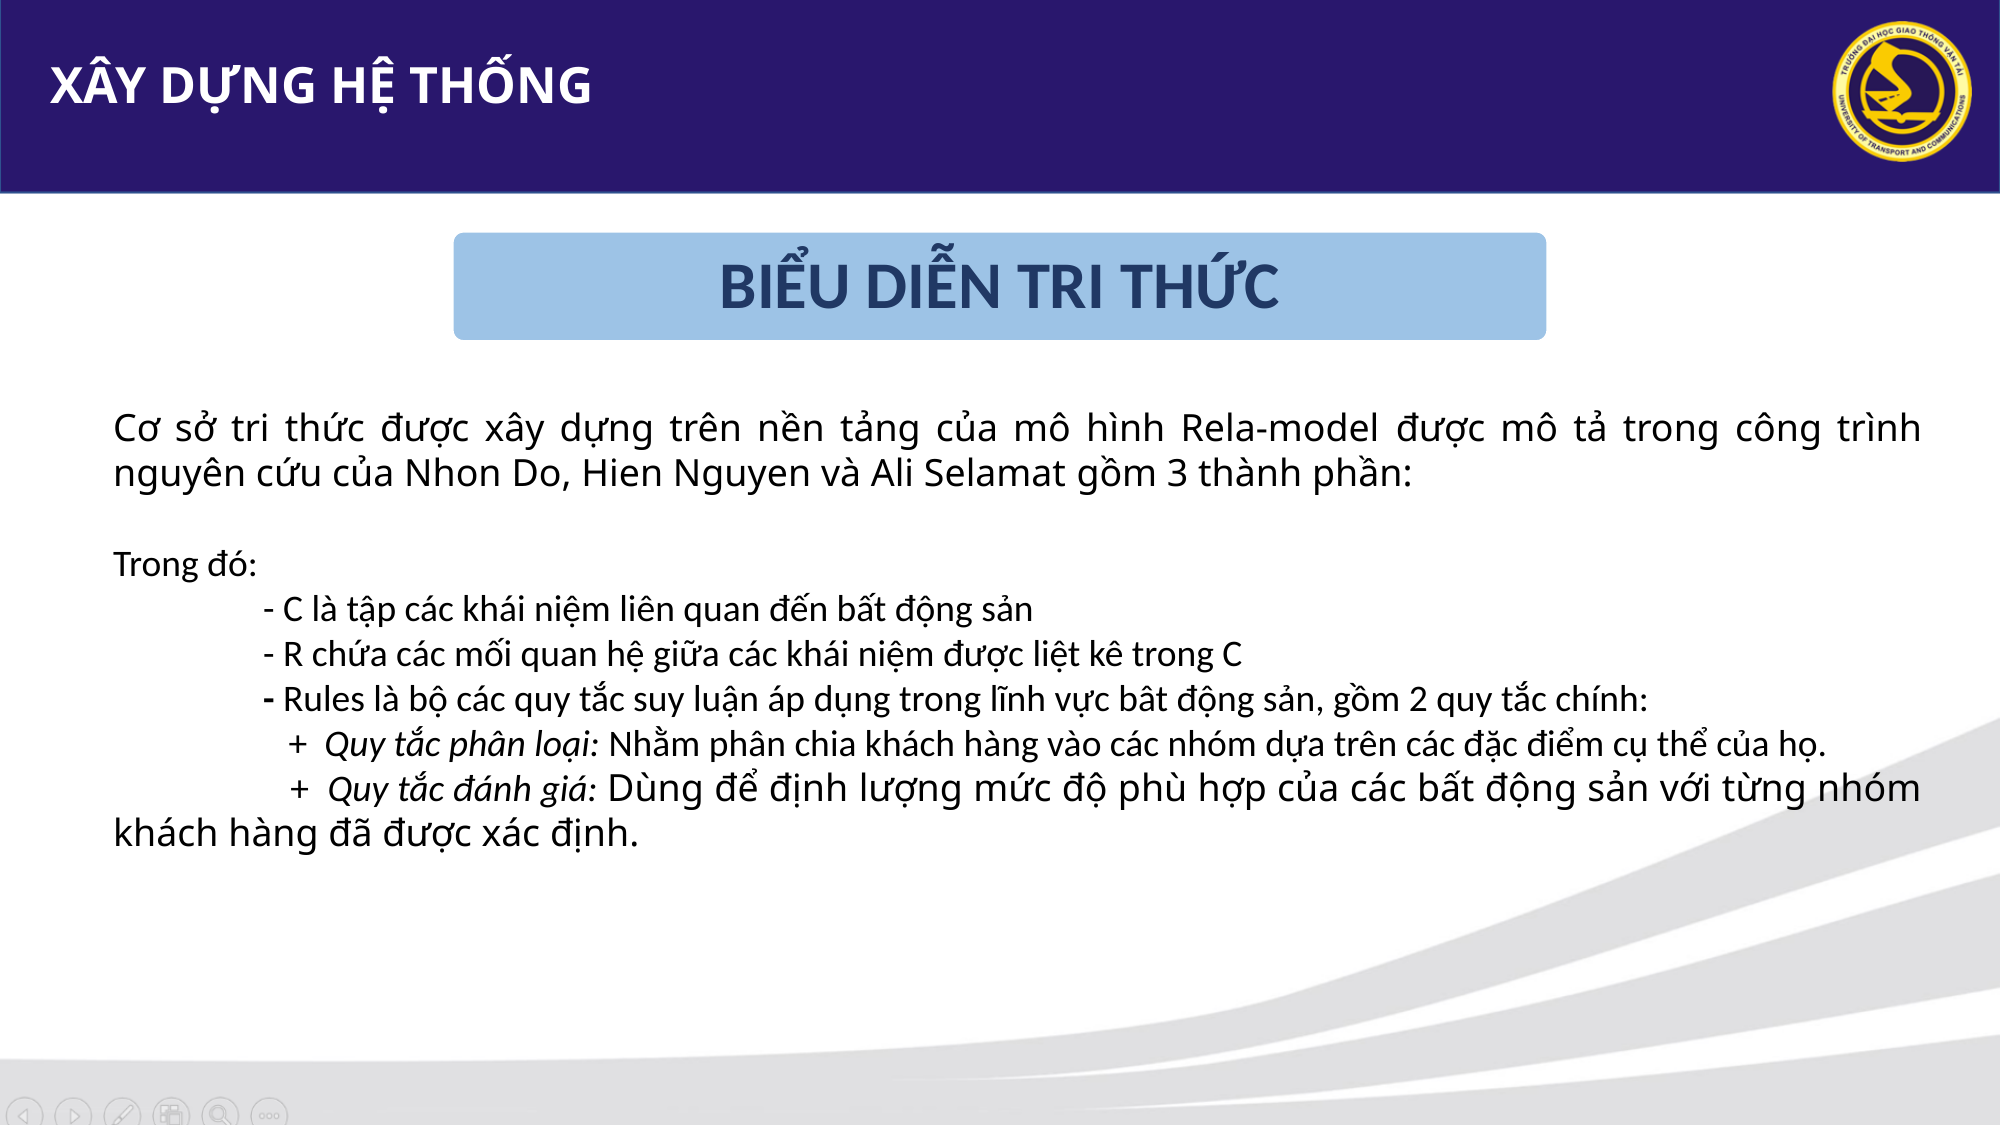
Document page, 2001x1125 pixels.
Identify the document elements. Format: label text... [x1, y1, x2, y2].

picture [959, 620, 969, 625]
picture [1001, 613, 1008, 619]
text_box XÂY DỰNG HỆ THỐNG [35, 45, 956, 121]
text_box BIỂU DIỄN TRI THỨC [451, 230, 1549, 343]
text_box XÂY DỰNG HỆ THỐNG [1561, 45, 2000, 121]
text_box [956, 7, 1561, 612]
picture [0, 0, 2000, 1125]
